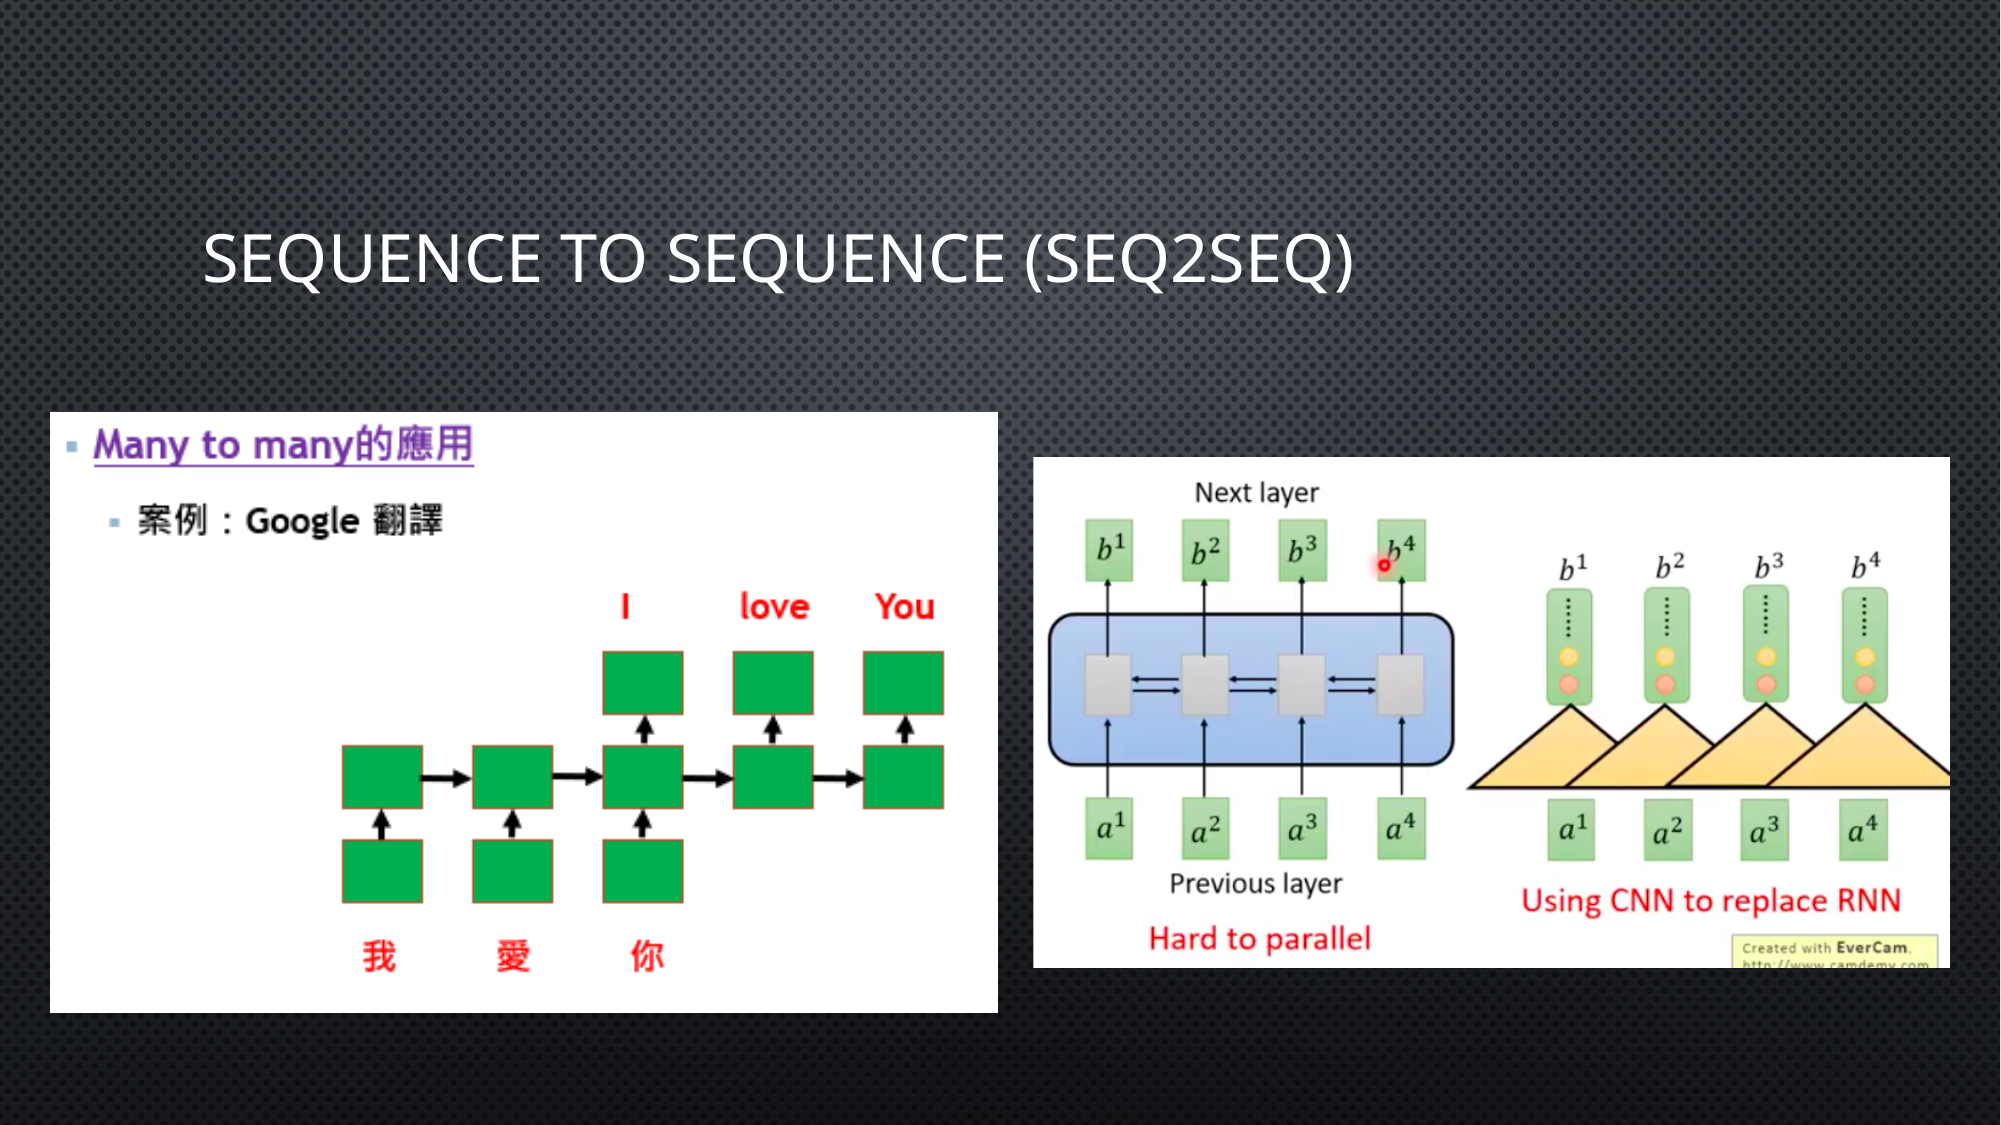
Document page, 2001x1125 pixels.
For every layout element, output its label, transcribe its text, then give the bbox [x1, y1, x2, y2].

picture [49, 412, 999, 1013]
title Sequence to sequence (seq2seq) [187, 99, 1813, 413]
picture [1033, 457, 1951, 968]
